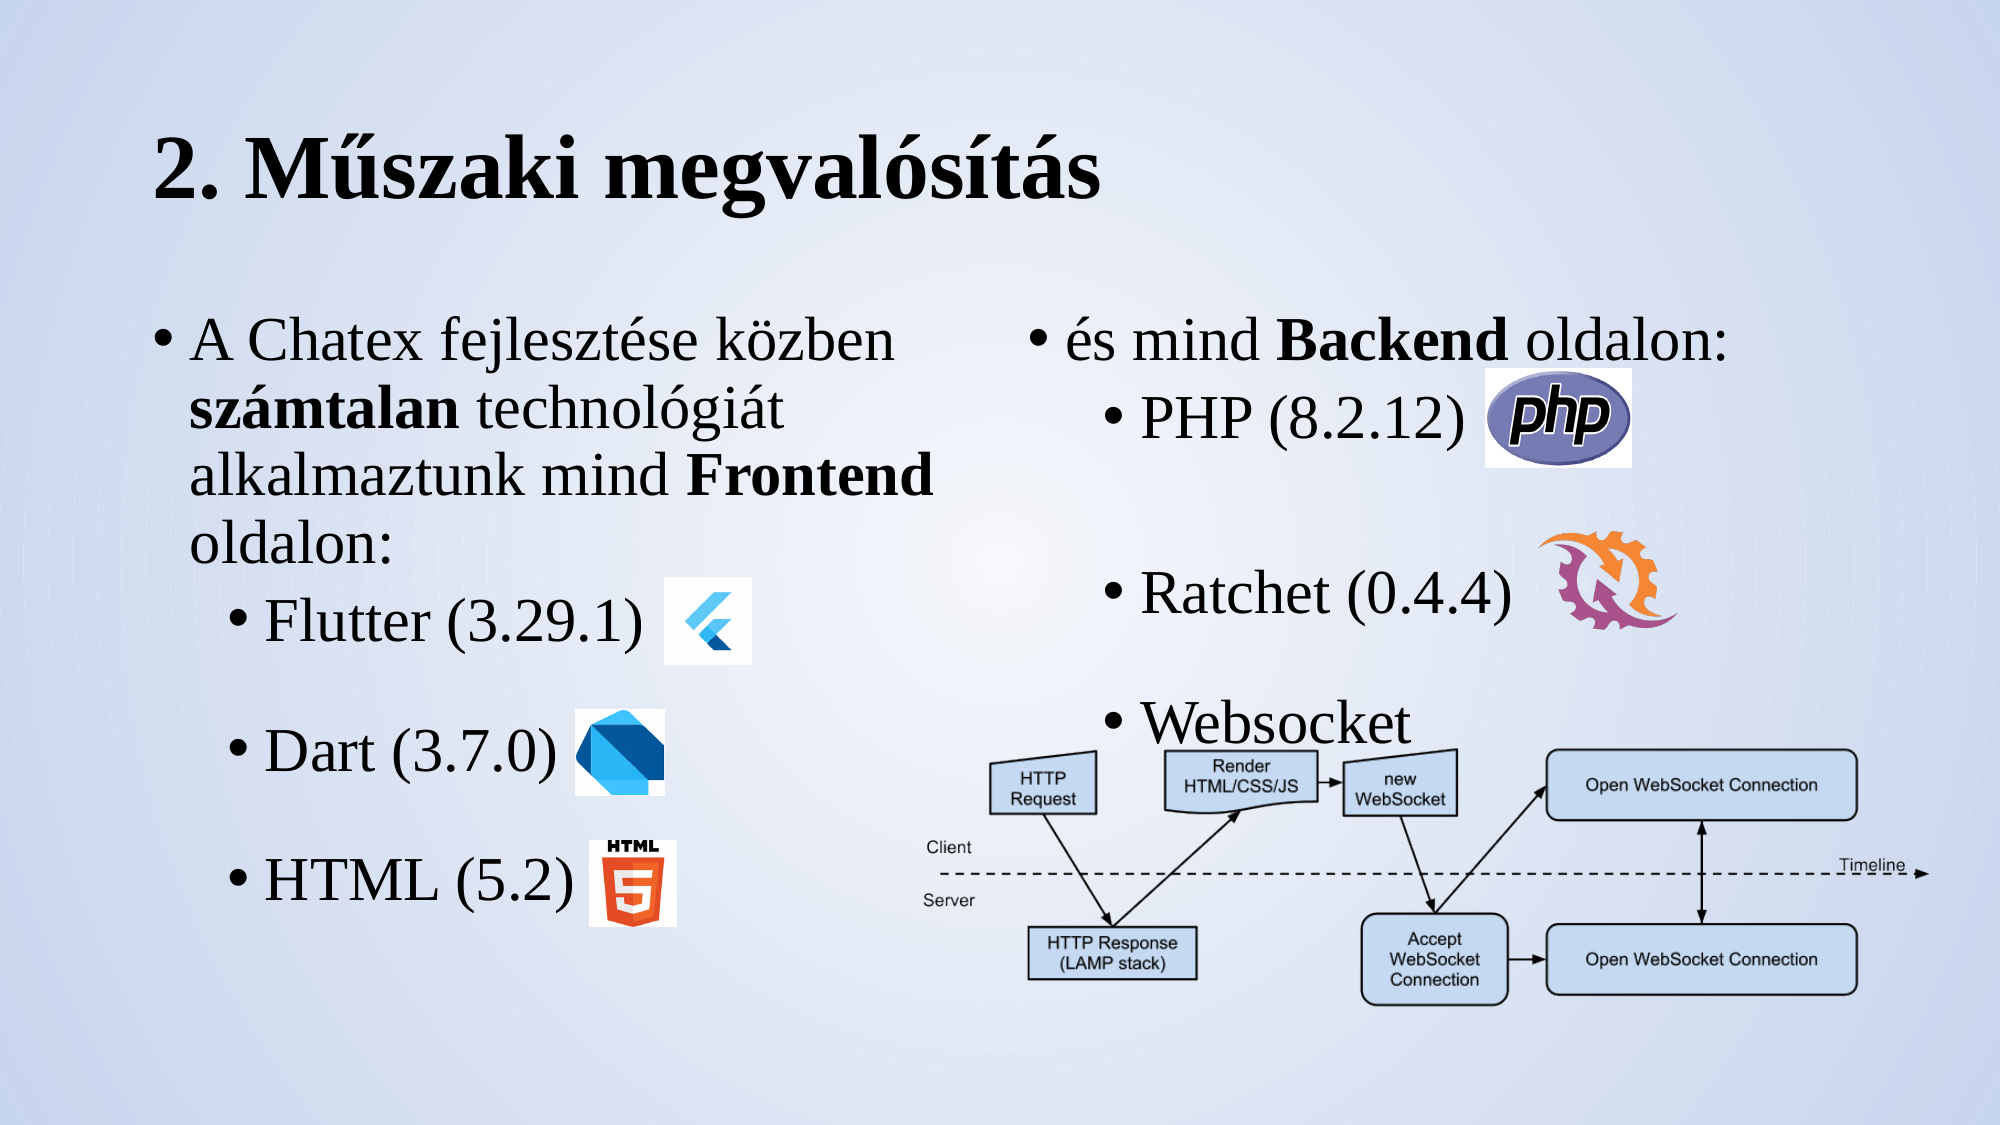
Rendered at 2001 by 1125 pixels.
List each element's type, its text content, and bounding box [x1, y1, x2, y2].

list és mind Backend oldalon: PHP (8.2.12) Ratchet (0.4.4) Websocket [1012, 299, 1863, 735]
title 2. Műszaki megvalósítás [137, 59, 1863, 278]
picture [575, 709, 665, 796]
picture [916, 735, 1935, 1019]
picture [1485, 368, 1632, 468]
picture [589, 840, 677, 927]
picture [1538, 506, 1678, 647]
picture [664, 577, 752, 665]
list A Chatex fejlesztése közben számtalan technológiát alkalmaztunk mind Frontend oldalon: Flutter (3.29.1) Dart (3.7.0) HTML (5.2) [137, 299, 988, 1014]
